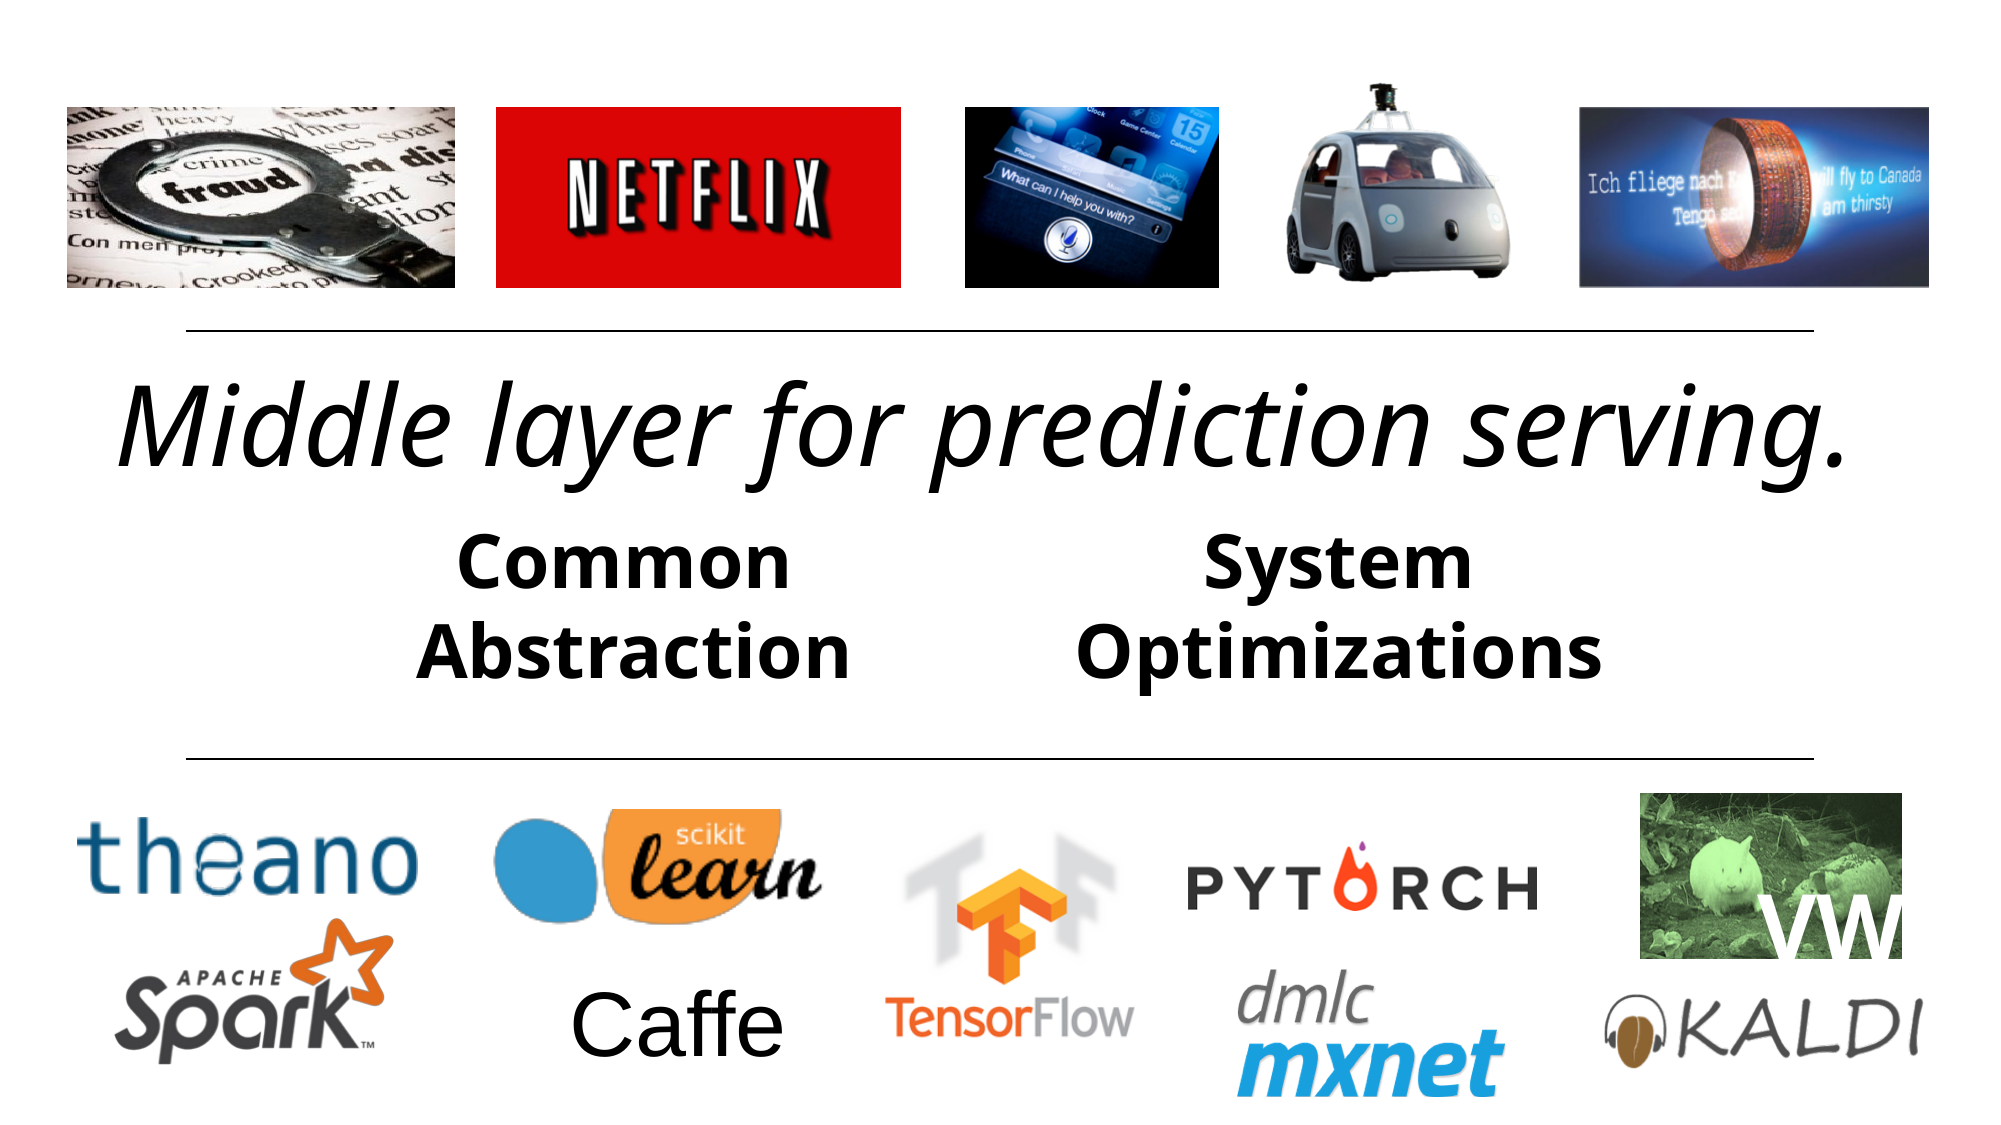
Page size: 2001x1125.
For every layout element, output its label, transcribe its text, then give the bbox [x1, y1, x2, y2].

picture [875, 823, 1145, 1043]
text_box System Optimizations [1059, 506, 1620, 701]
picture [77, 817, 418, 897]
picture [1237, 969, 1506, 1097]
picture [492, 809, 826, 931]
picture [1275, 75, 1522, 288]
text_box Middle layer for prediction serving. [0, 331, 2000, 530]
picture [965, 107, 1219, 288]
picture [1579, 107, 1929, 288]
picture [1188, 840, 1537, 911]
picture [113, 917, 394, 1067]
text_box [1640, 793, 1918, 988]
picture [496, 107, 901, 288]
text_box Common Abstraction [401, 505, 868, 701]
picture [1602, 992, 1939, 1074]
text_box Caffe [554, 957, 802, 1083]
picture [67, 107, 455, 288]
